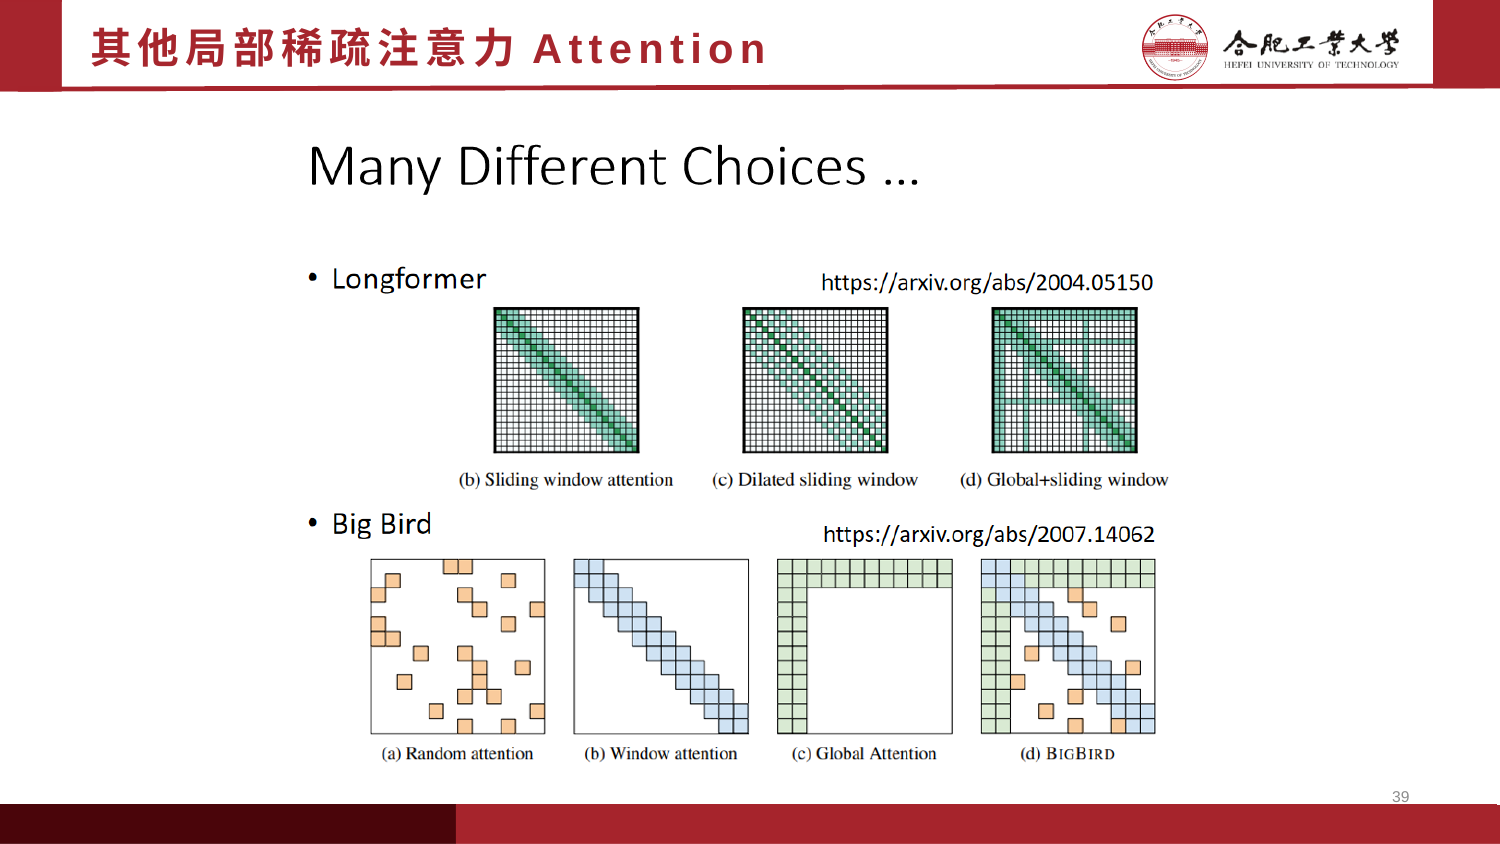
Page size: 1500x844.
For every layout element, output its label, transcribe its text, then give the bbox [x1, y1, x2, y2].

picture [0, 89, 1500, 805]
picture [1141, 13, 1209, 81]
picture [1223, 23, 1399, 68]
title 其他局部稀疏注意力Attention [75, 12, 1032, 80]
